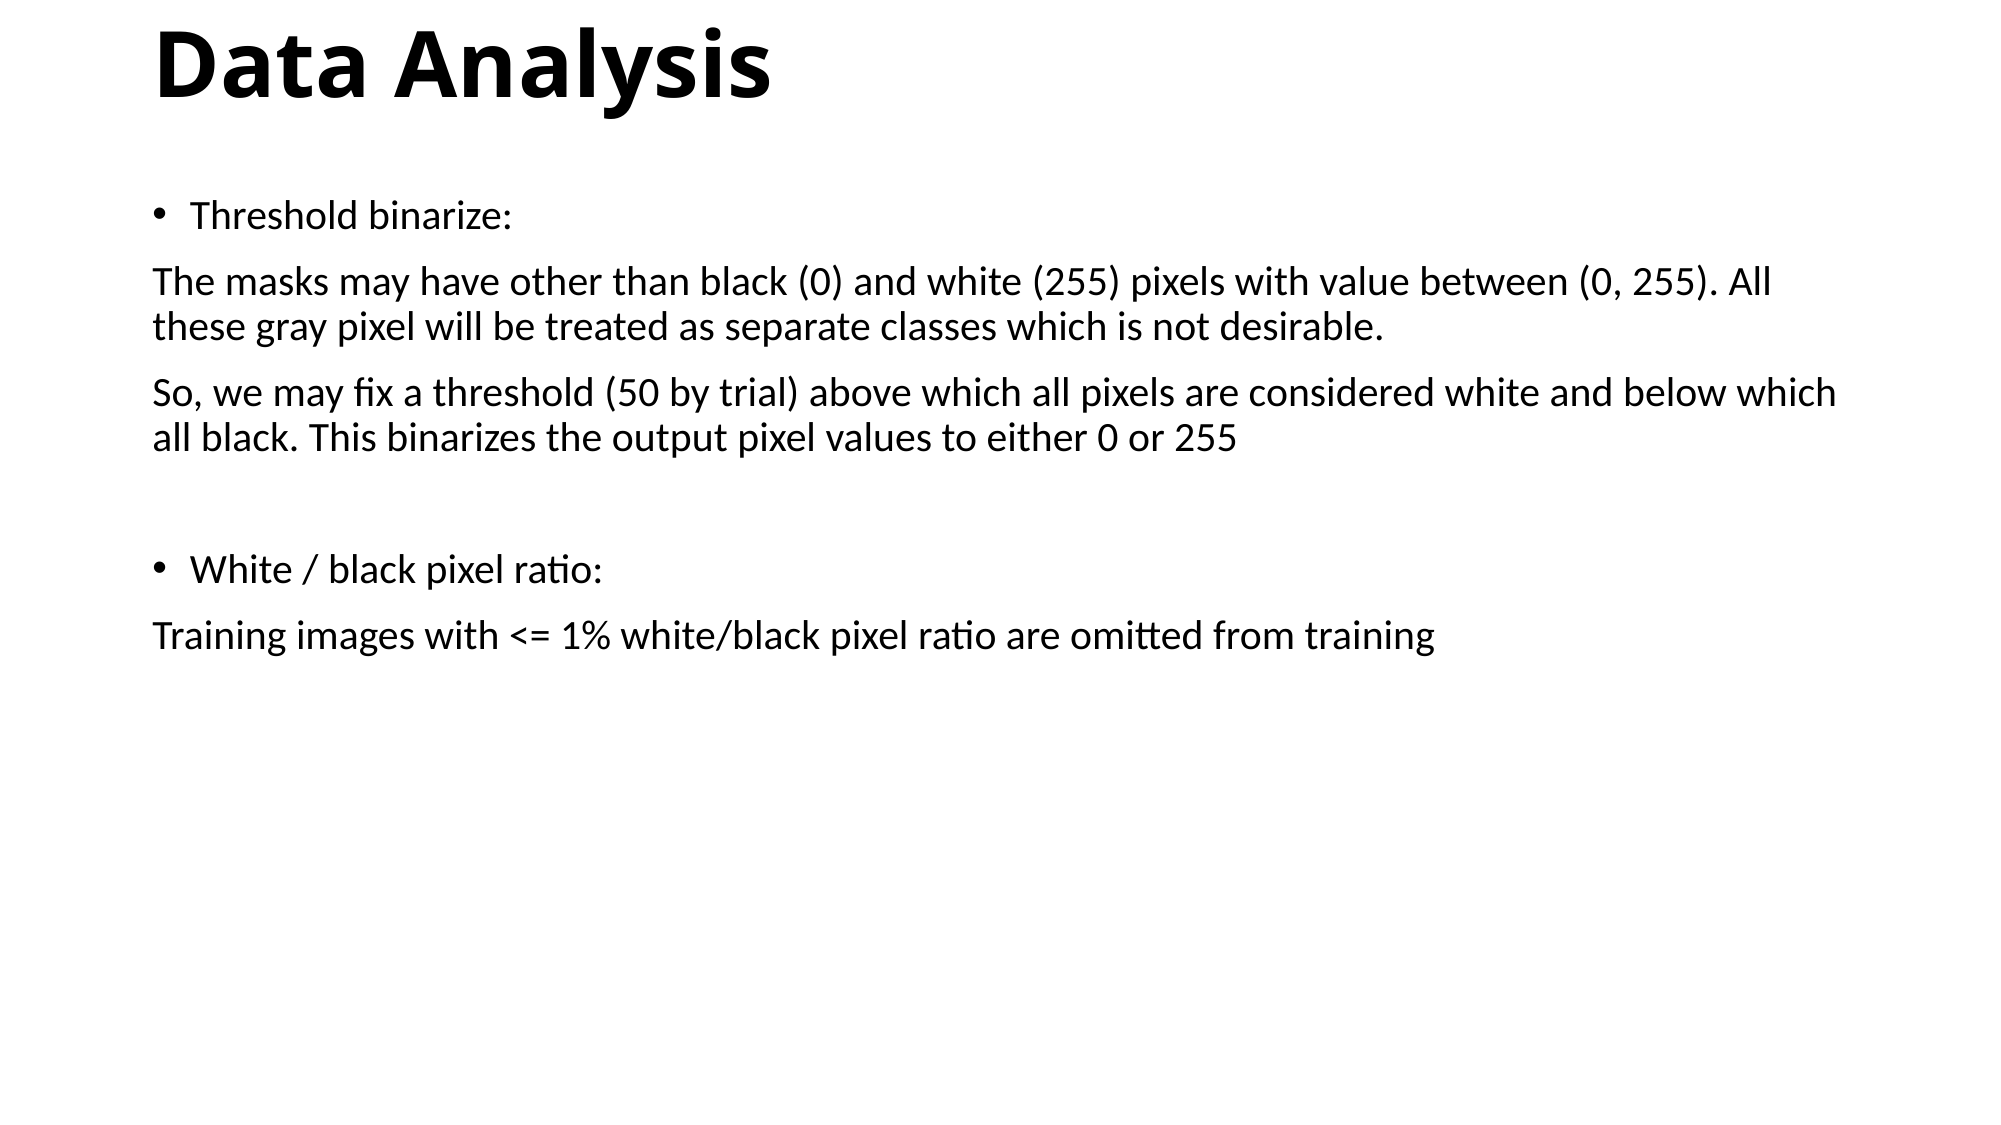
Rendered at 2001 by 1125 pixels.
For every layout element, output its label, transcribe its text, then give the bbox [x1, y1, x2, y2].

list Threshold binarize: The masks may have other than black (0) and white (255) pixels with value between (0, 255). All these gray pixel will be treated as separate classes which is not desirable. So, we may fix a threshold (50 by trial) above which all pixels are considered white and below which all black. This binarizes the output pixel values to either 0 or 255 White / black pixel ratio: Training images with <= 1% white/black pixel ratio are omitted from training [137, 185, 1863, 1014]
text_box Data Analysis [137, 0, 1863, 136]
